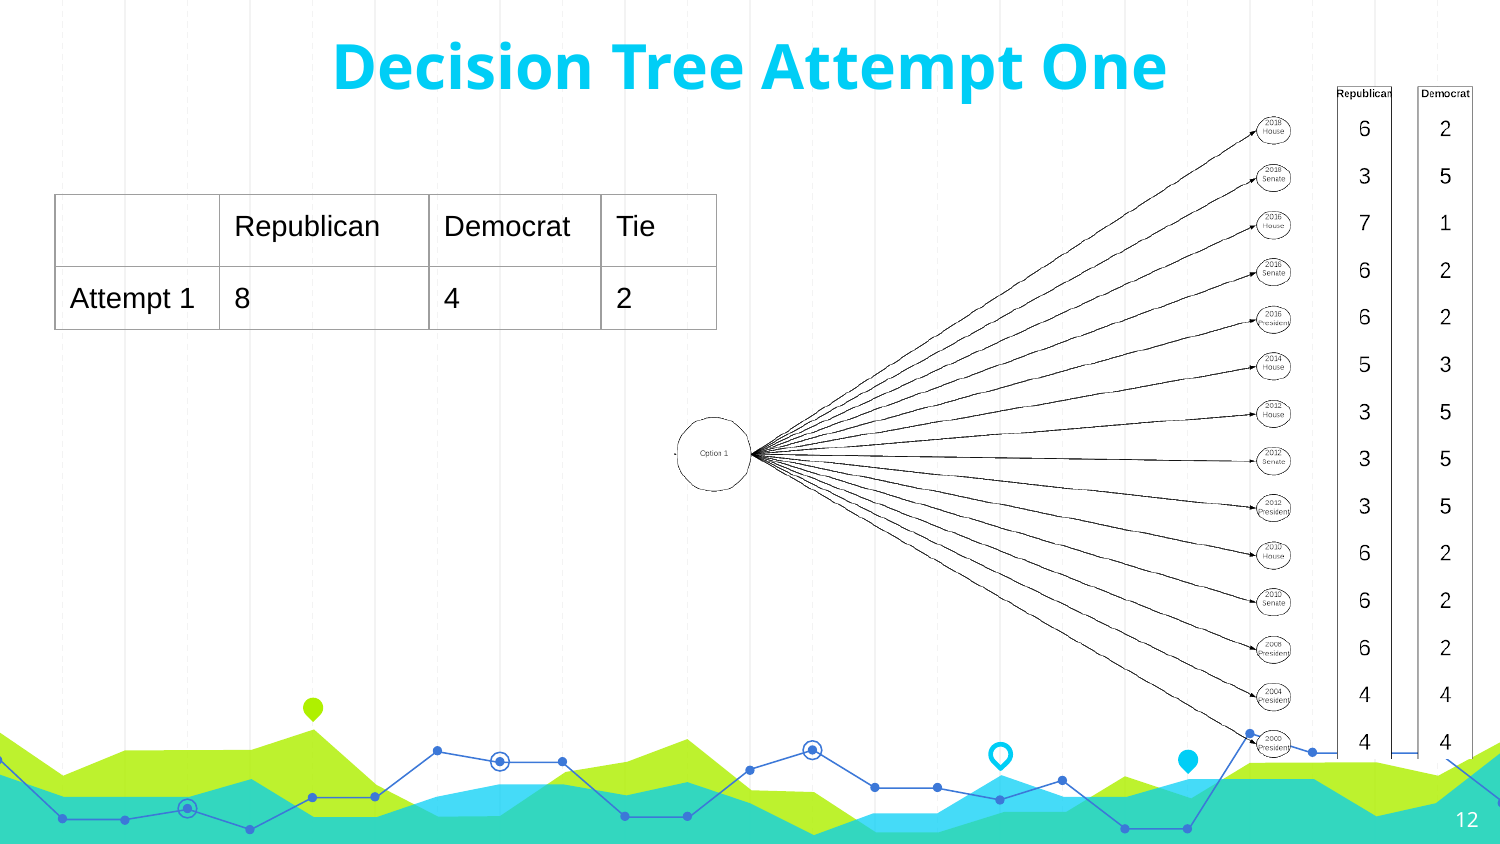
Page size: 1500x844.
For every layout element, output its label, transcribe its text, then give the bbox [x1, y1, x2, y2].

slide_number ‹#› [1403, 791, 1494, 844]
table_header [56, 195, 219, 266]
table_cell 4 [430, 267, 600, 329]
table_cell Attempt 1 [56, 267, 219, 329]
table_cell 8 [220, 267, 428, 329]
picture [674, 84, 1500, 760]
table_header Republican [220, 195, 428, 266]
table_header Democrat [430, 195, 600, 266]
table_header Tie [602, 195, 669, 266]
title Decision Tree Attempt One [176, 0, 1324, 118]
table_cell 2 [602, 267, 669, 329]
